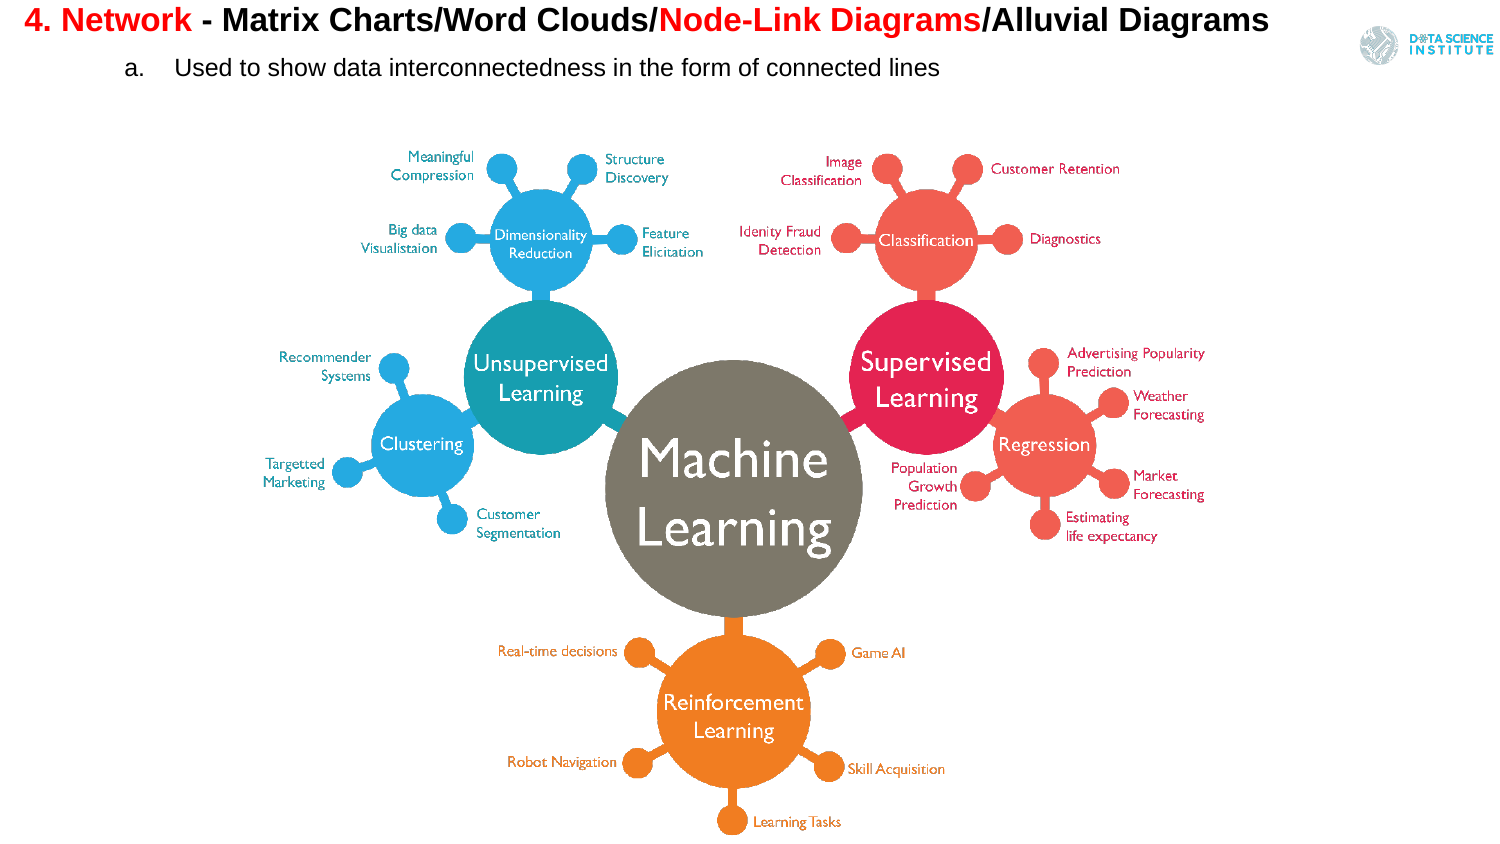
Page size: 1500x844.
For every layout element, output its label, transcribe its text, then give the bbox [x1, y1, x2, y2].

picture [1353, 0, 1500, 92]
text_box [29, 65, 134, 73]
text_box 4. Network - Matrix Charts/Word Clouds/Node-Link Diagrams/Alluvial Diagrams Used to show data interconnectedness in the form of connected lines [9, 0, 1351, 65]
picture [250, 144, 1218, 837]
text_box [136, 65, 1348, 73]
